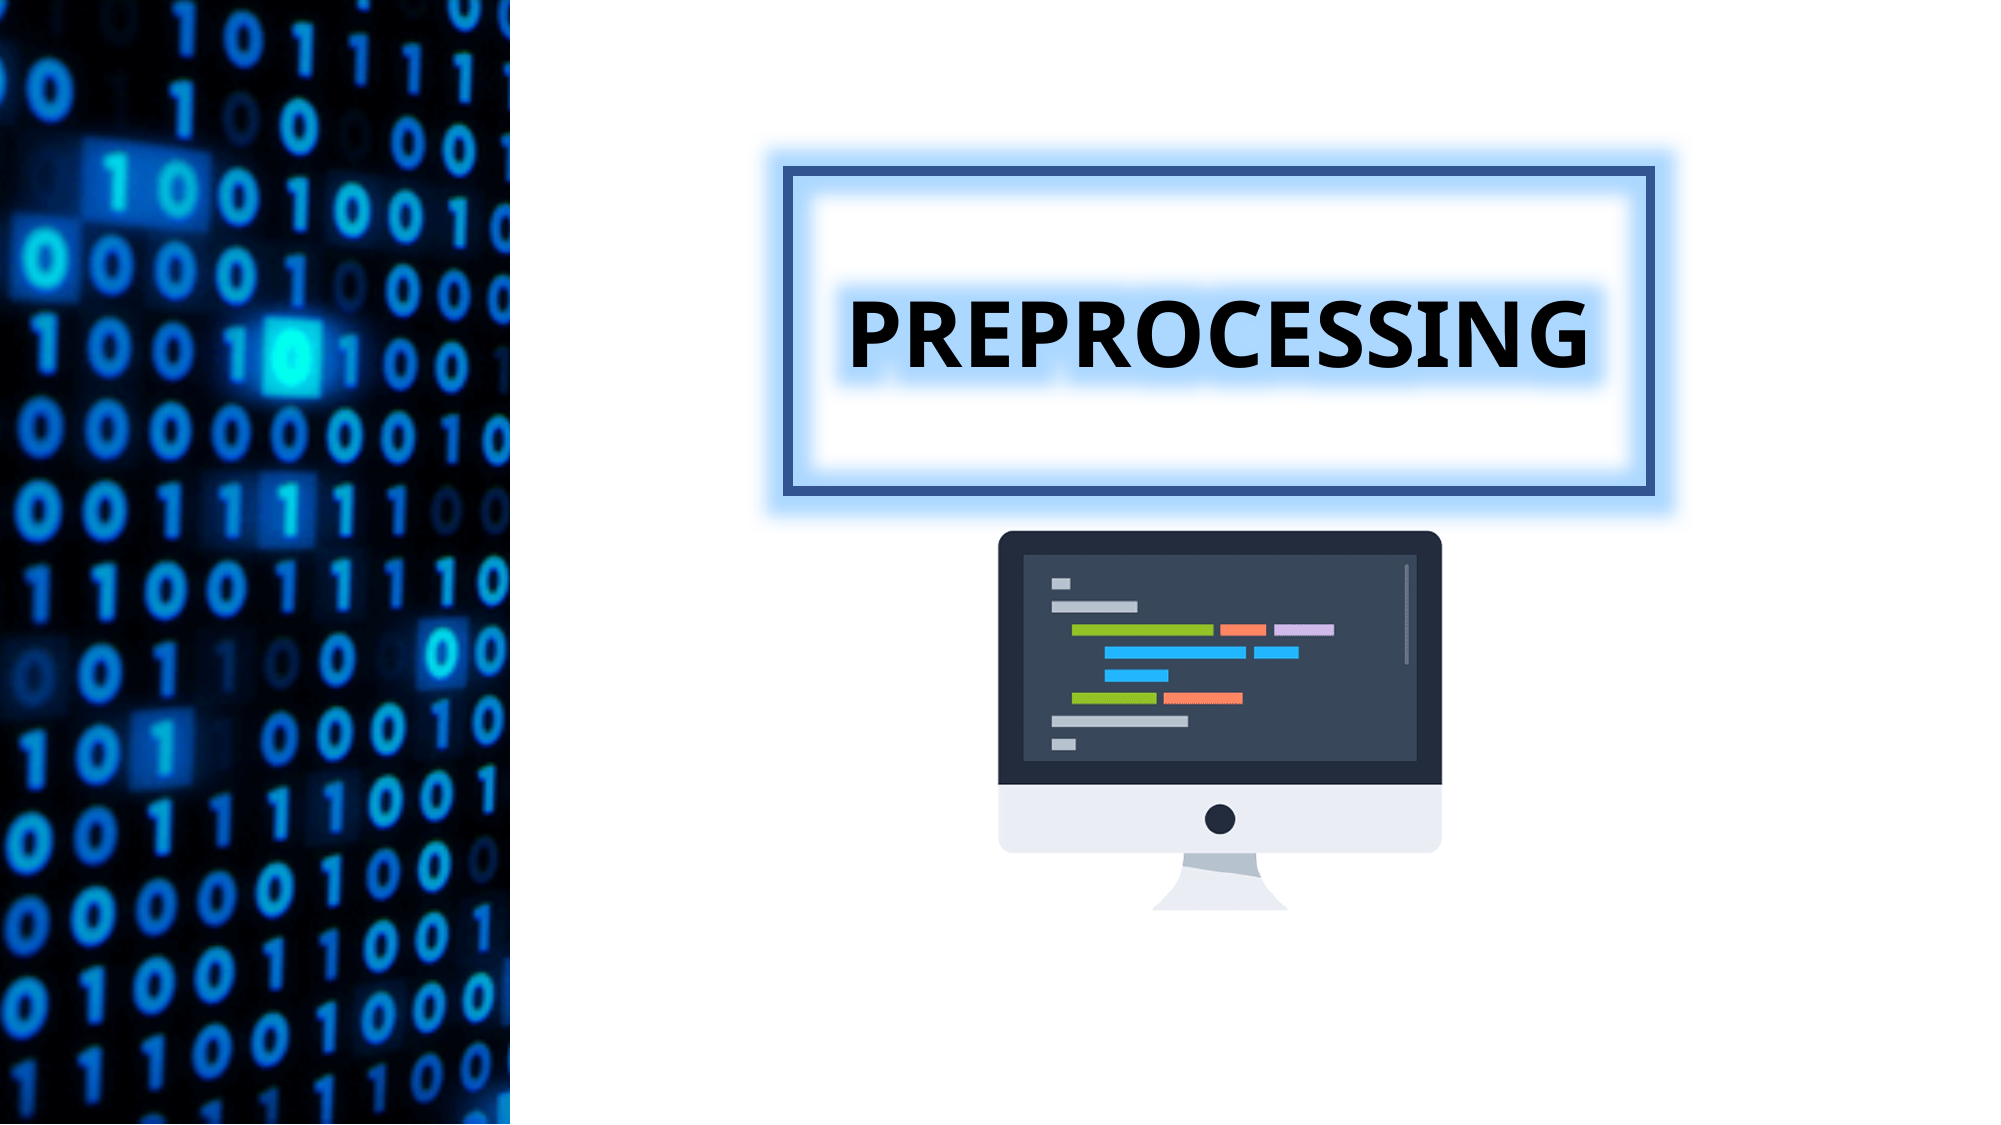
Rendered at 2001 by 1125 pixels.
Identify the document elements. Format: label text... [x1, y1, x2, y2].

text_box PREPROCESSING [787, 170, 1652, 492]
picture [0, 0, 510, 1124]
picture [839, 436, 1599, 1006]
